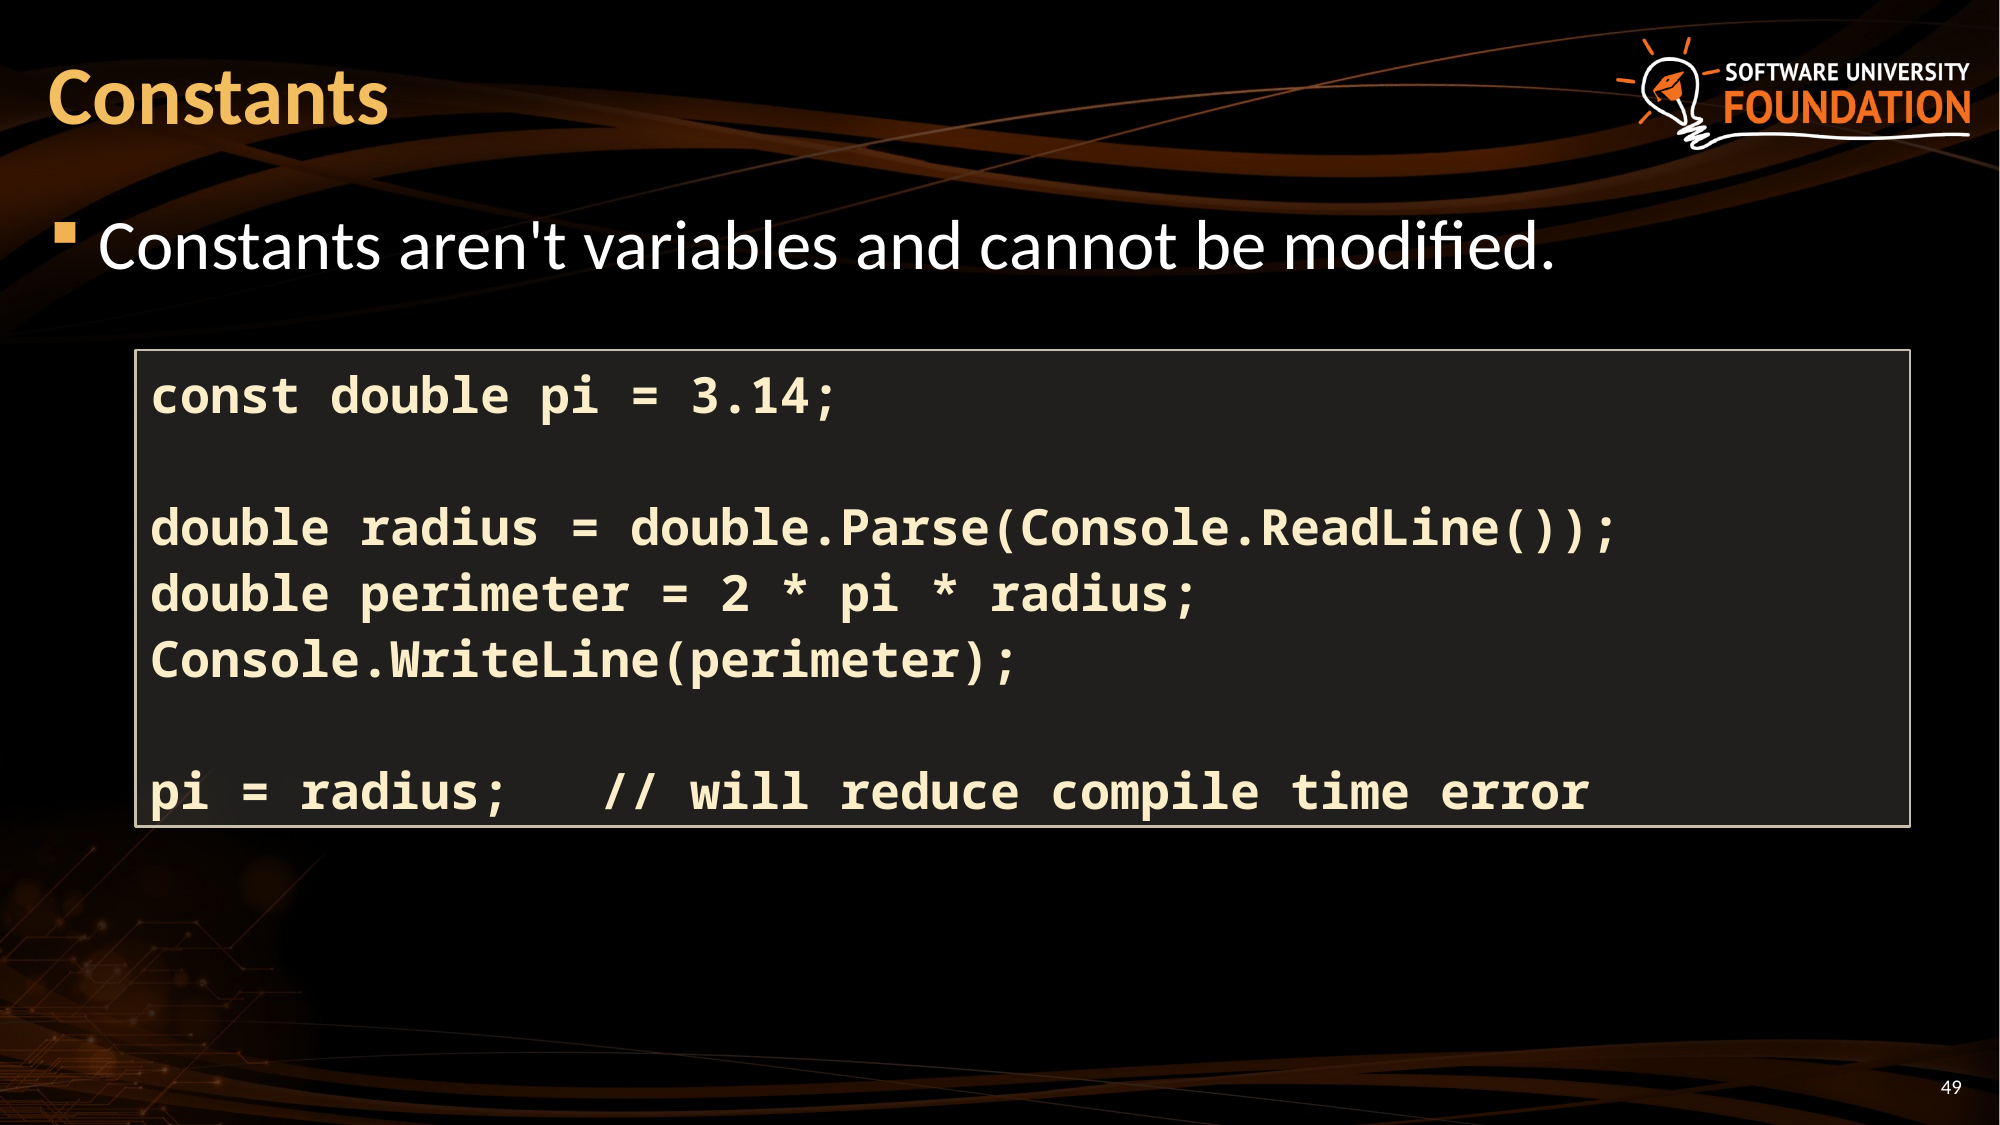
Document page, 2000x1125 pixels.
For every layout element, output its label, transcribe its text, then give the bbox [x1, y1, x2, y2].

list Constants aren't variables and cannot be modified. [31, 188, 1968, 1103]
text_box const double pi = 3.14; double radius = double.Parse(Console.ReadLine()); double perimeter = 2 * pi * radius; Console.WriteLine(perimeter); pi = radius; // will reduce compile time error [135, 350, 1911, 827]
title Constants [30, 6, 1602, 189]
picture [0, 0, 2000, 1125]
